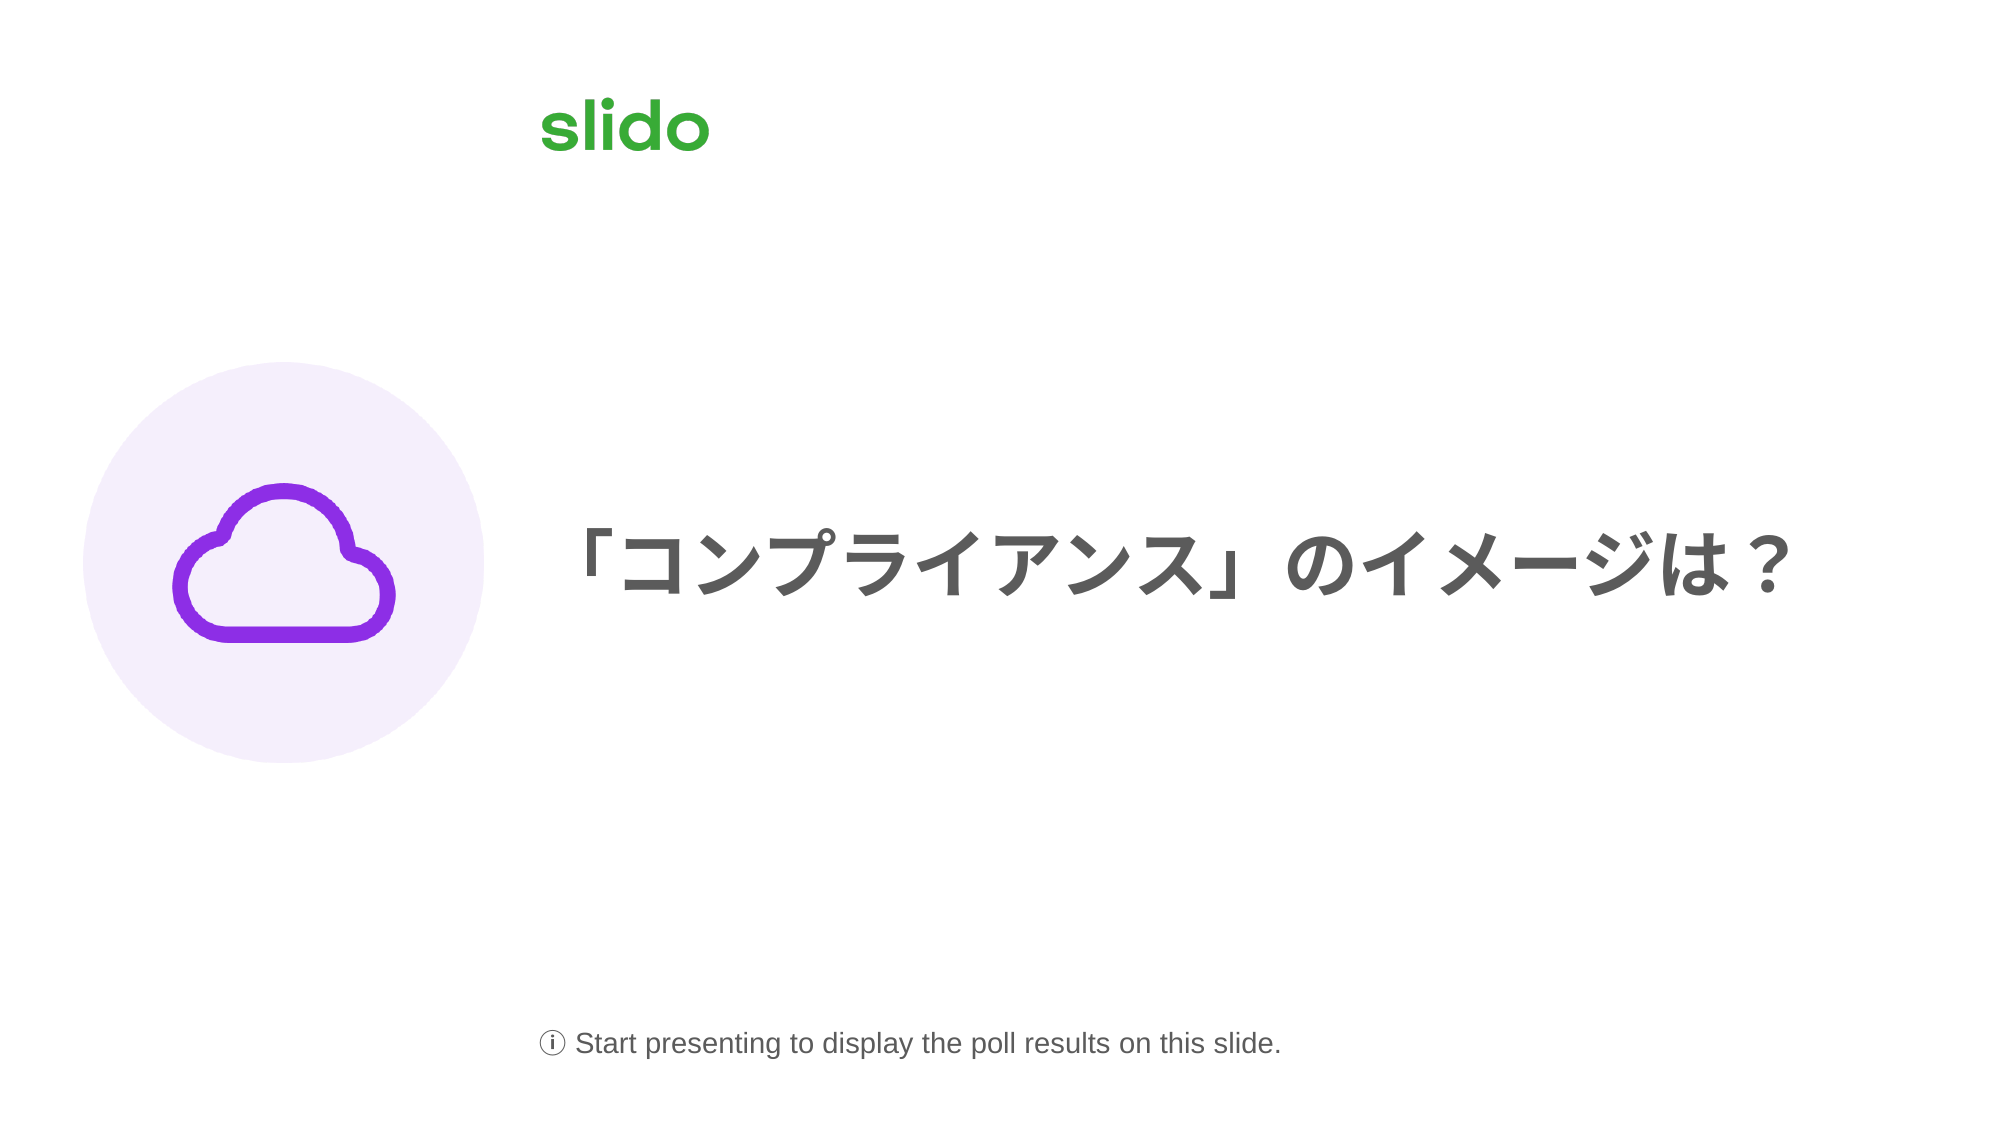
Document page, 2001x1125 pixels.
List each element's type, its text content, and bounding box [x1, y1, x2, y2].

picture [524, 82, 726, 168]
picture [82, 361, 484, 763]
text_box ⓘ Start presenting to display the poll results on this slide. [525, 999, 1959, 1084]
text_box 「コンプライアンス」のイメージは？ [524, 421, 1917, 704]
